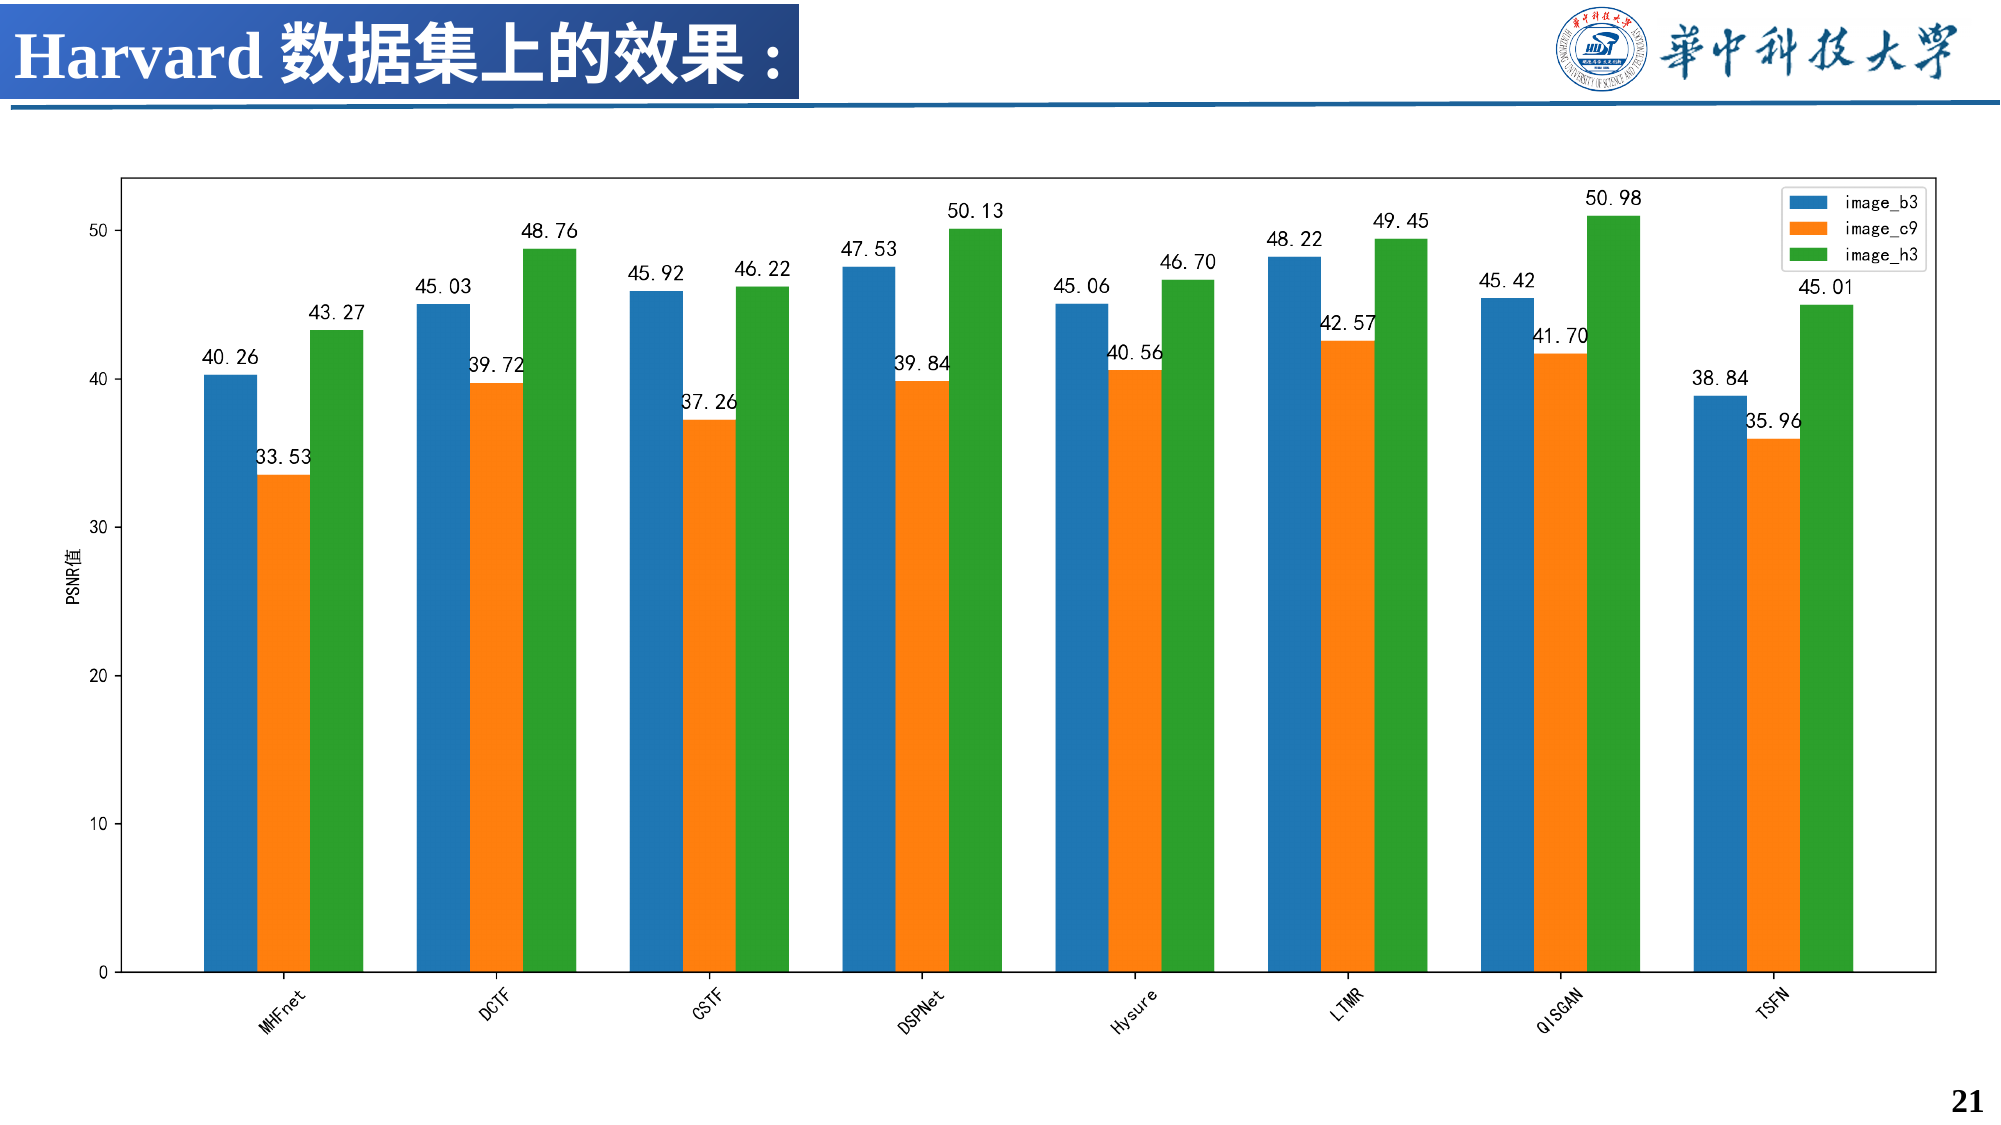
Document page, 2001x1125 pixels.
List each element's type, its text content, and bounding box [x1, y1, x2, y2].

picture [44, 173, 1956, 1040]
picture [1519, 0, 1996, 105]
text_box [10, 102, 2000, 108]
text_box 21 [1549, 1069, 2000, 1125]
text_box Harvard数据集上的效果: [0, 4, 799, 99]
